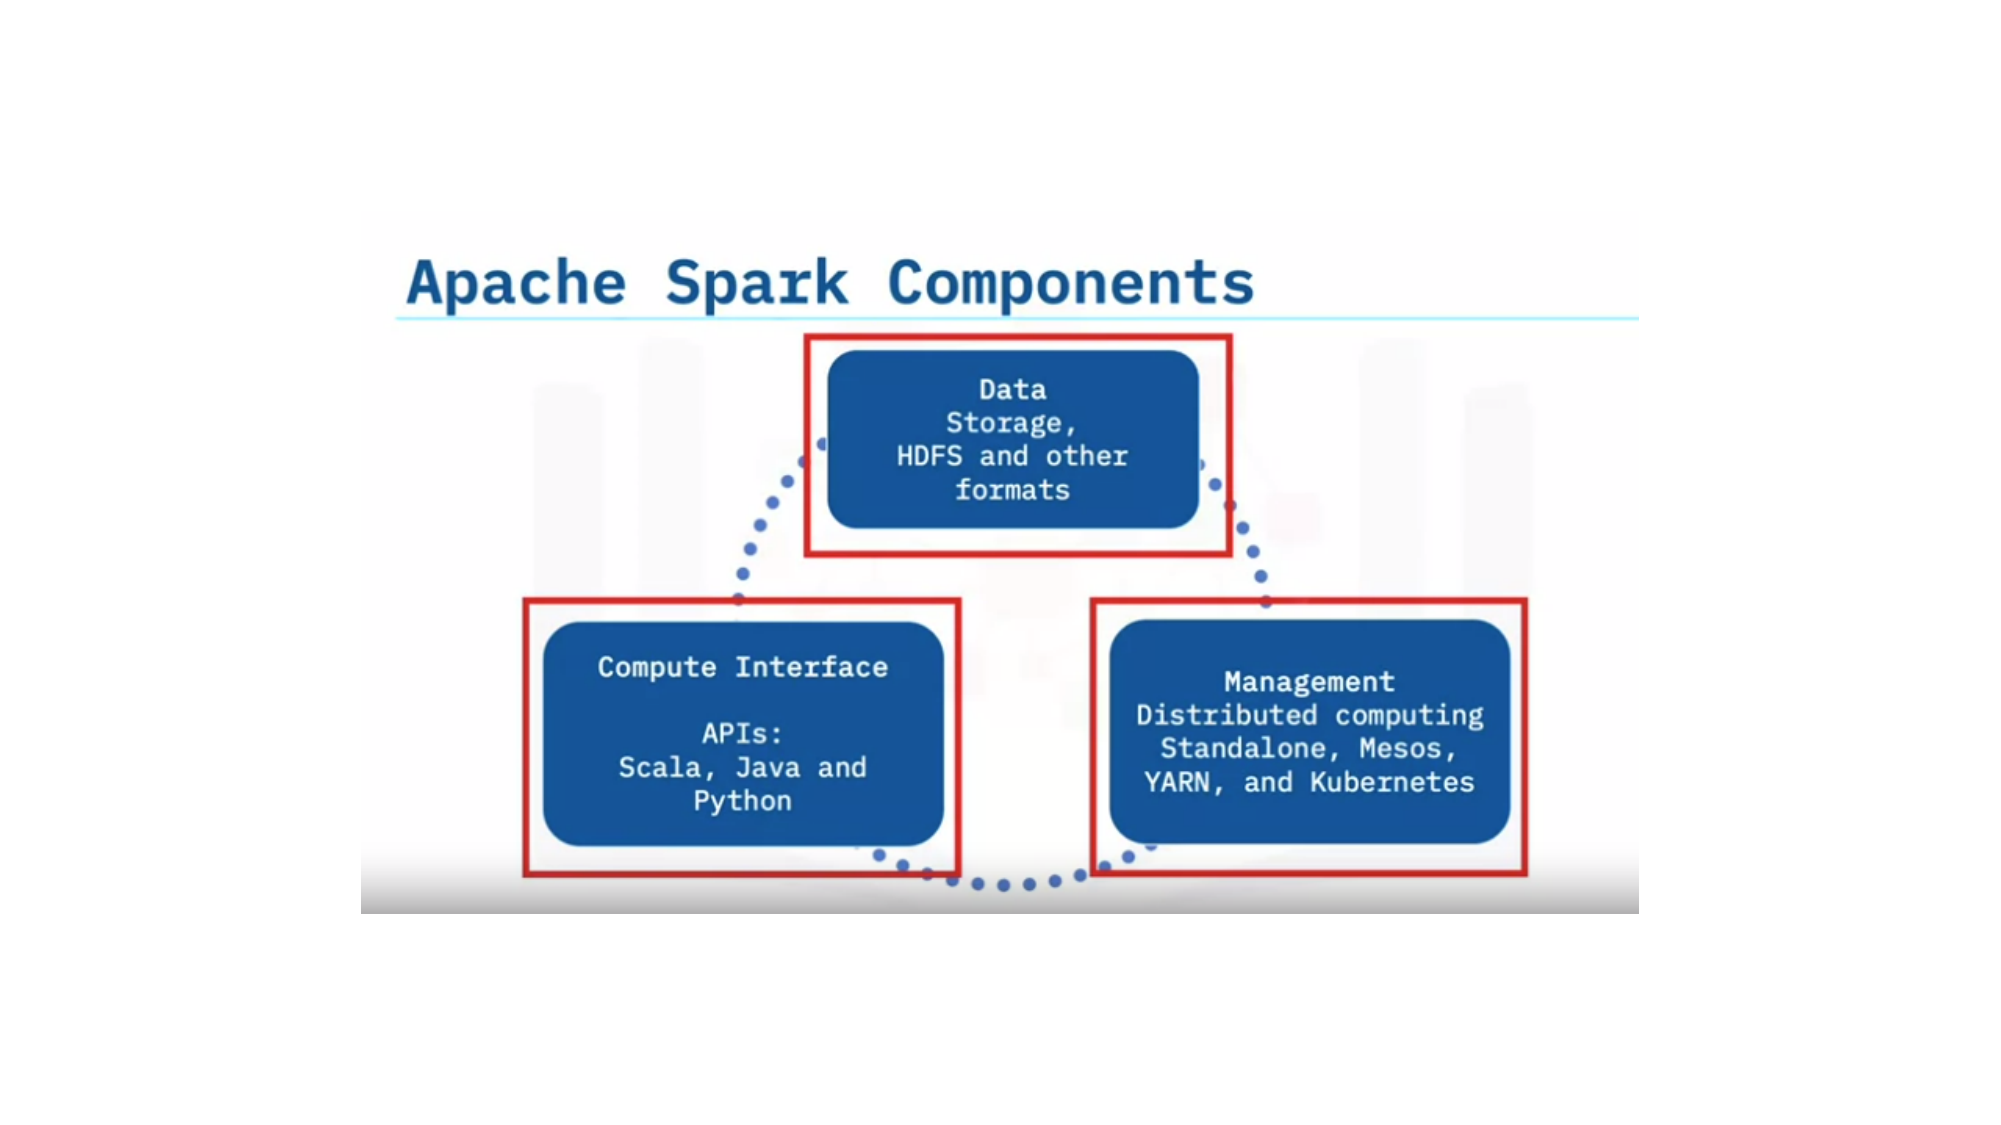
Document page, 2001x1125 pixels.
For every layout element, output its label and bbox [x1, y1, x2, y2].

picture [361, 211, 1639, 914]
